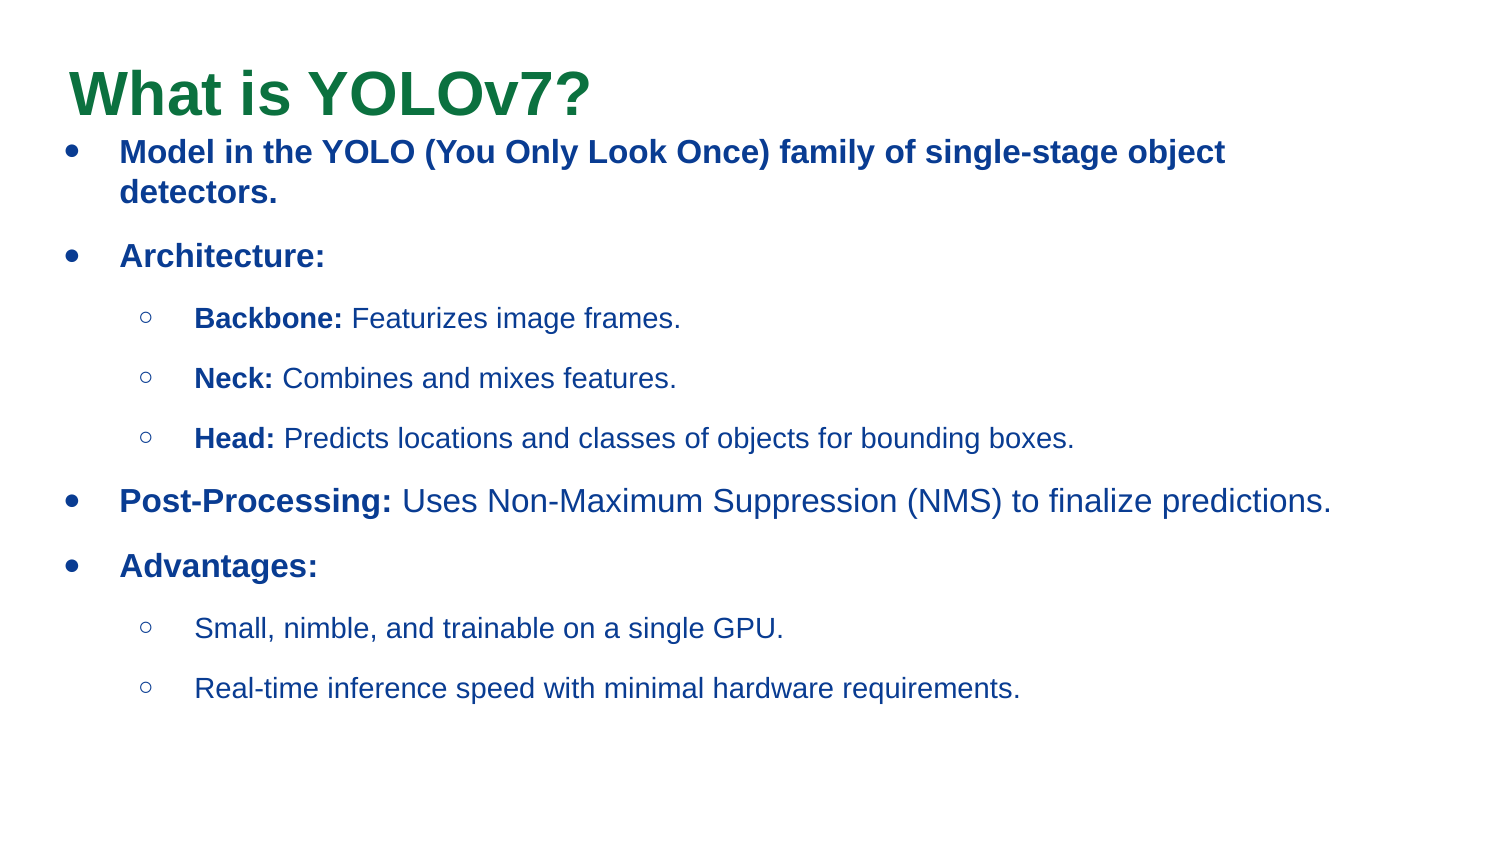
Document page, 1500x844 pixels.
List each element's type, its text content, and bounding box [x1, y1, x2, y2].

text_box What is YOLOv7? [54, 38, 1309, 114]
text_box Model in the YOLO (You Only Look Once) family of single-stage object detectors. Architecture: Backbone: Featurizes image frames. Neck: Combines and mixes features. Head: Predicts locations and classes of objects for bounding boxes. Post-Processing: Uses Non-Maximum Suppression (NMS) to finalize predictions. Advantages: Small, nimble, and trainable on a single GPU. Real-time inference speed with minimal hardware requirements. [29, 114, 1406, 477]
